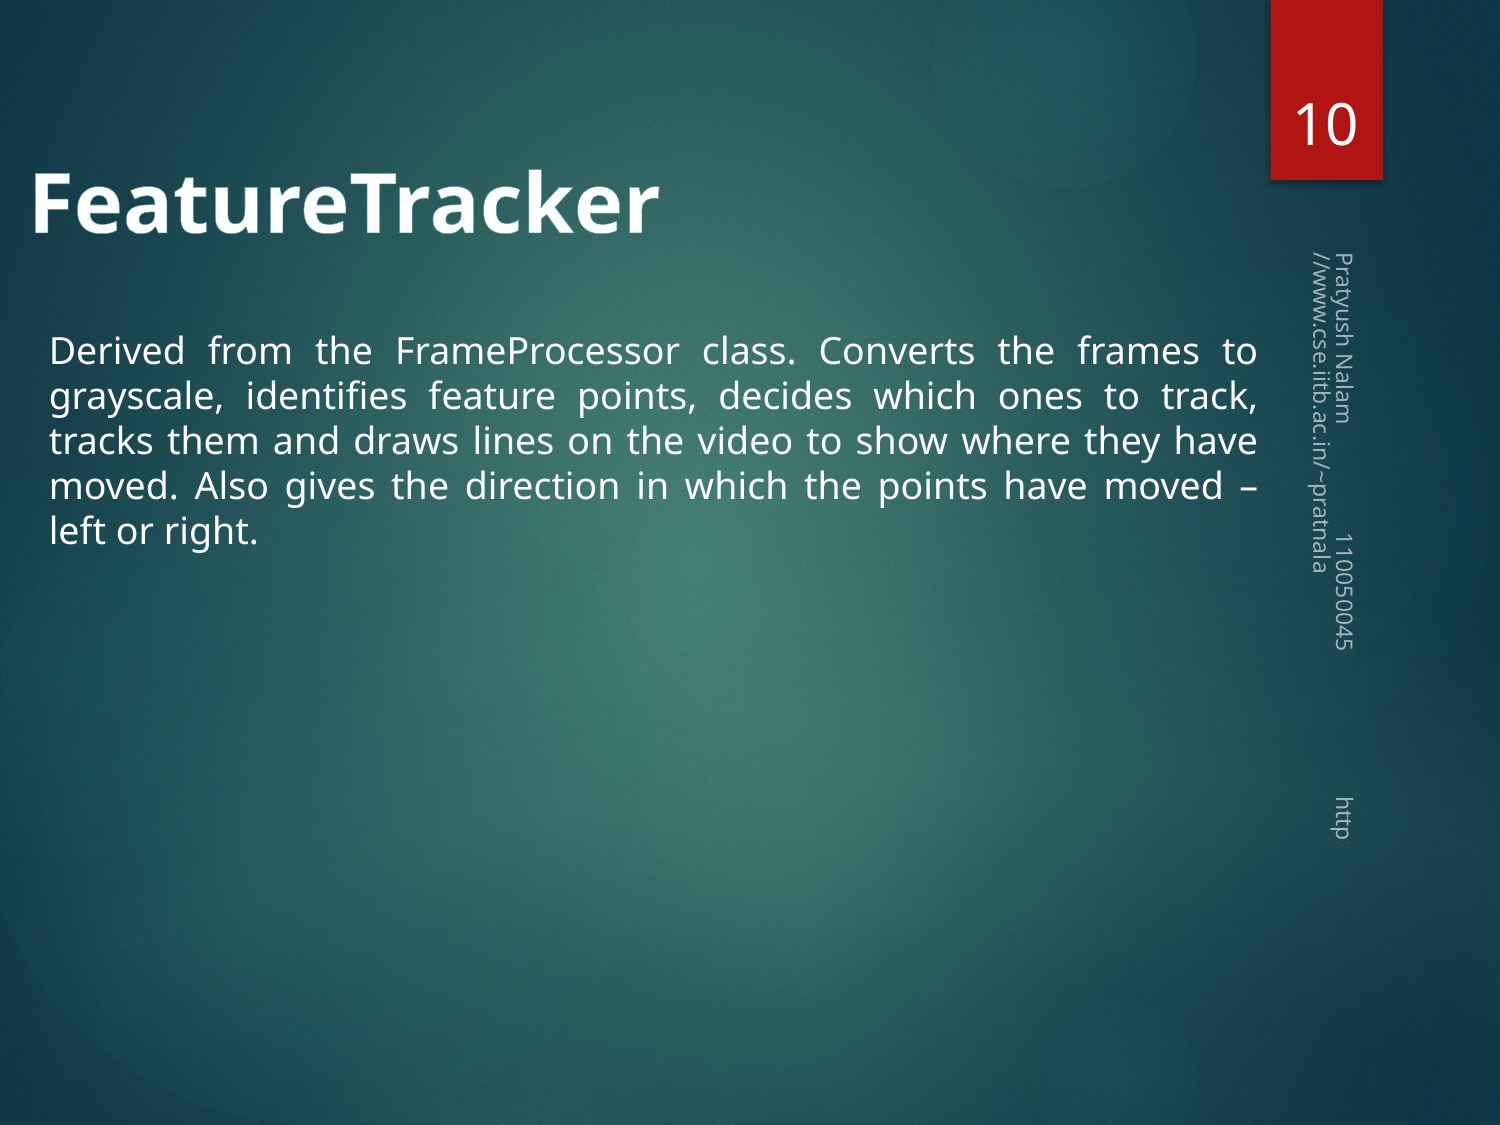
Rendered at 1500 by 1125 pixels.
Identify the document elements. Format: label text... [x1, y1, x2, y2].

text_box FeatureTracker [12, 142, 677, 258]
footer Pratyush Nalam 110050045 http://www.cse.iitb.ac.in/~pratnala [1320, 237, 1358, 871]
text_box Derived from the FrameProcessor class. Converts the frames to grayscale, identifies feature points, decides which ones to track, tracks them and draws lines on the video to show where they have moved. Also gives the direction in which the points have moved – left or right. [33, 319, 1274, 560]
slide_number 10 [1273, 48, 1378, 175]
